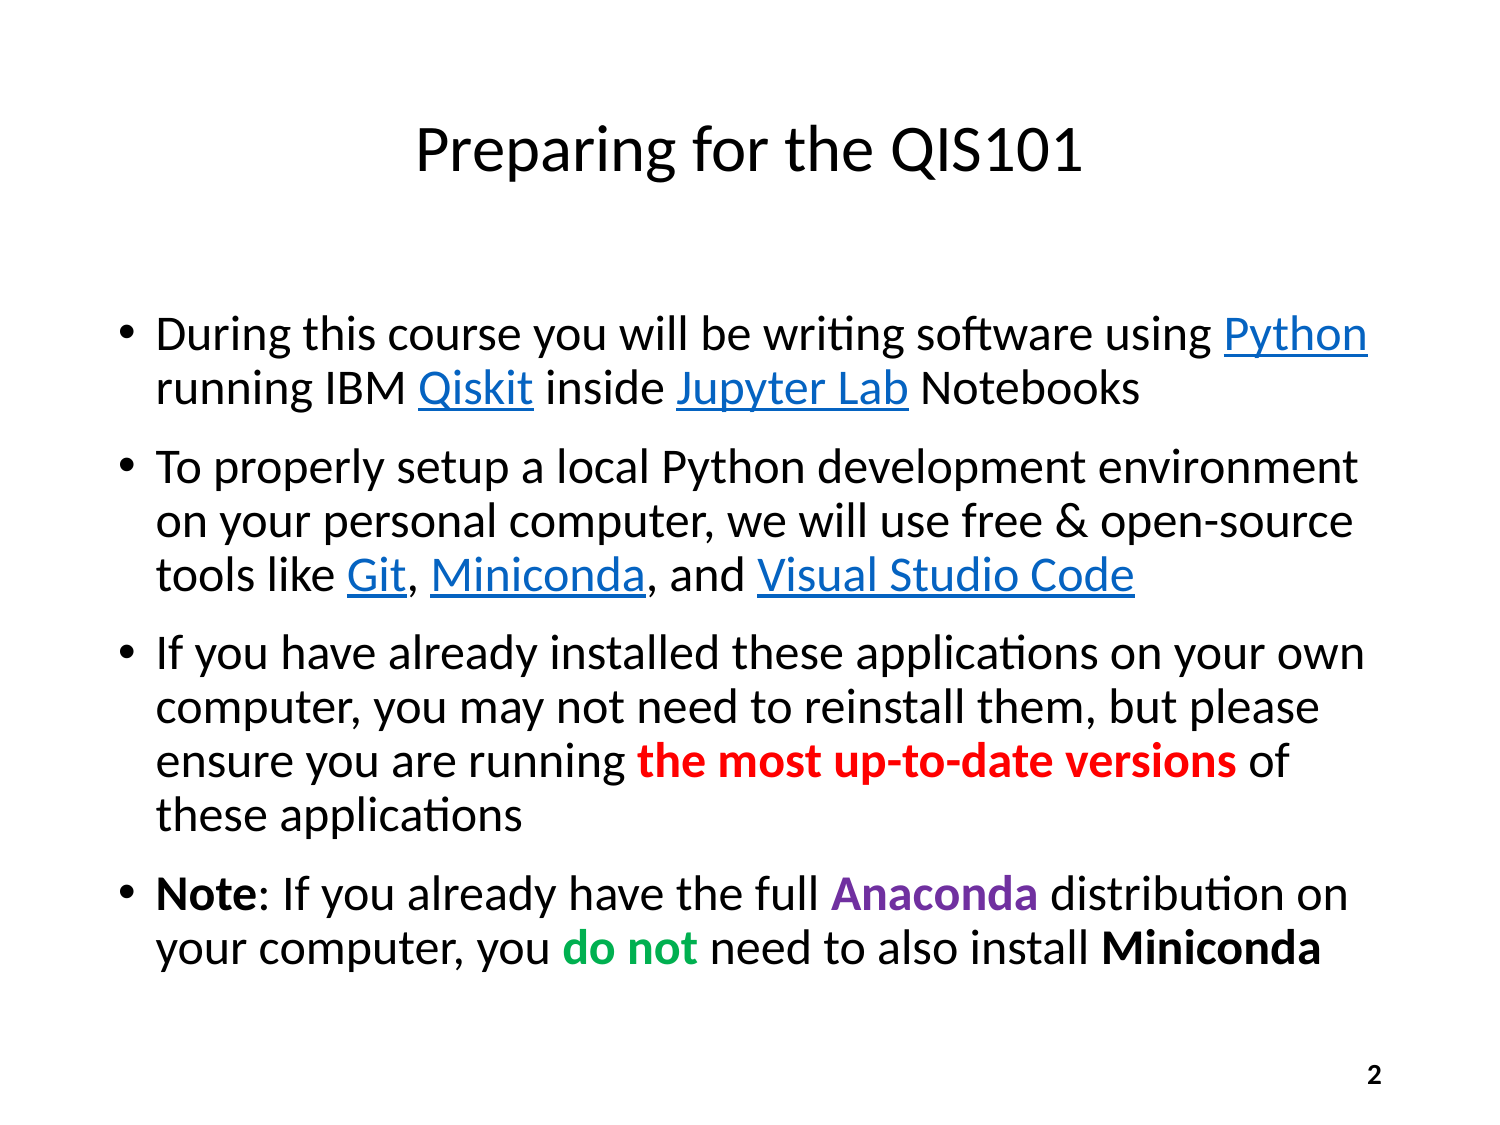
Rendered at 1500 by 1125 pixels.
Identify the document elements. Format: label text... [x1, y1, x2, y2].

list During this course you will be writing software using Python running IBM Qiskit inside Jupyter Lab Notebooks To properly setup a local Python development environment on your personal computer, we will use free & open-source tools like Git, Miniconda, and Visual Studio Code If you have already installed these applications on your own computer, you may not need to reinstall them, but please ensure you are running the most up-to-date versions of these applications Note: If you already have the full Anaconda distribution on your computer, you do not need to also install Miniconda [103, 299, 1397, 1014]
title Preparing for the QIS101 [103, 59, 1397, 241]
slide_number 2 [1059, 1042, 1397, 1103]
